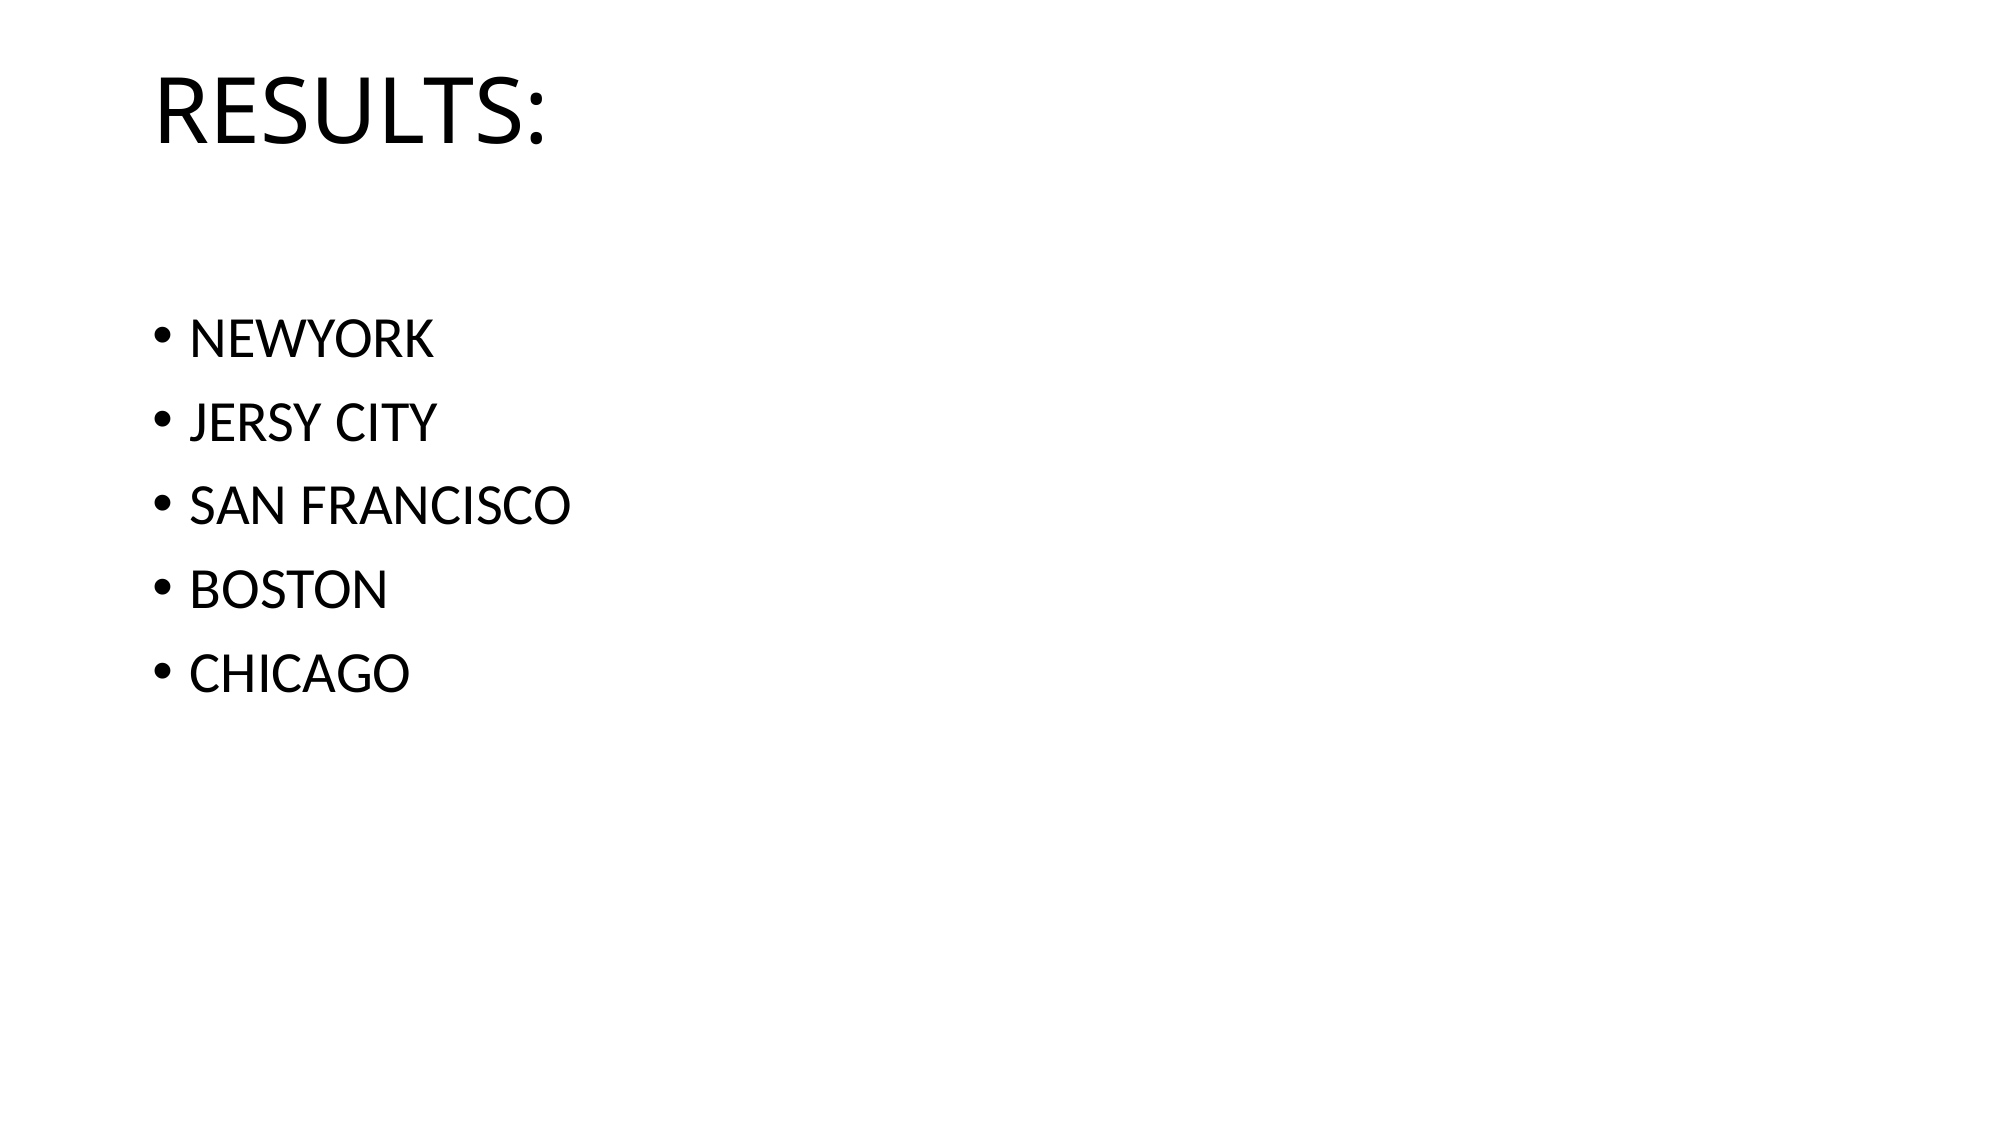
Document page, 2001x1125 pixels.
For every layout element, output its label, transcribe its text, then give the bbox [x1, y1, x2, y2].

list NEWYORK JERSY CITY SAN FRANCISCO BOSTON CHICAGO [137, 299, 1863, 1014]
title RESULTS: [137, 59, 1863, 278]
